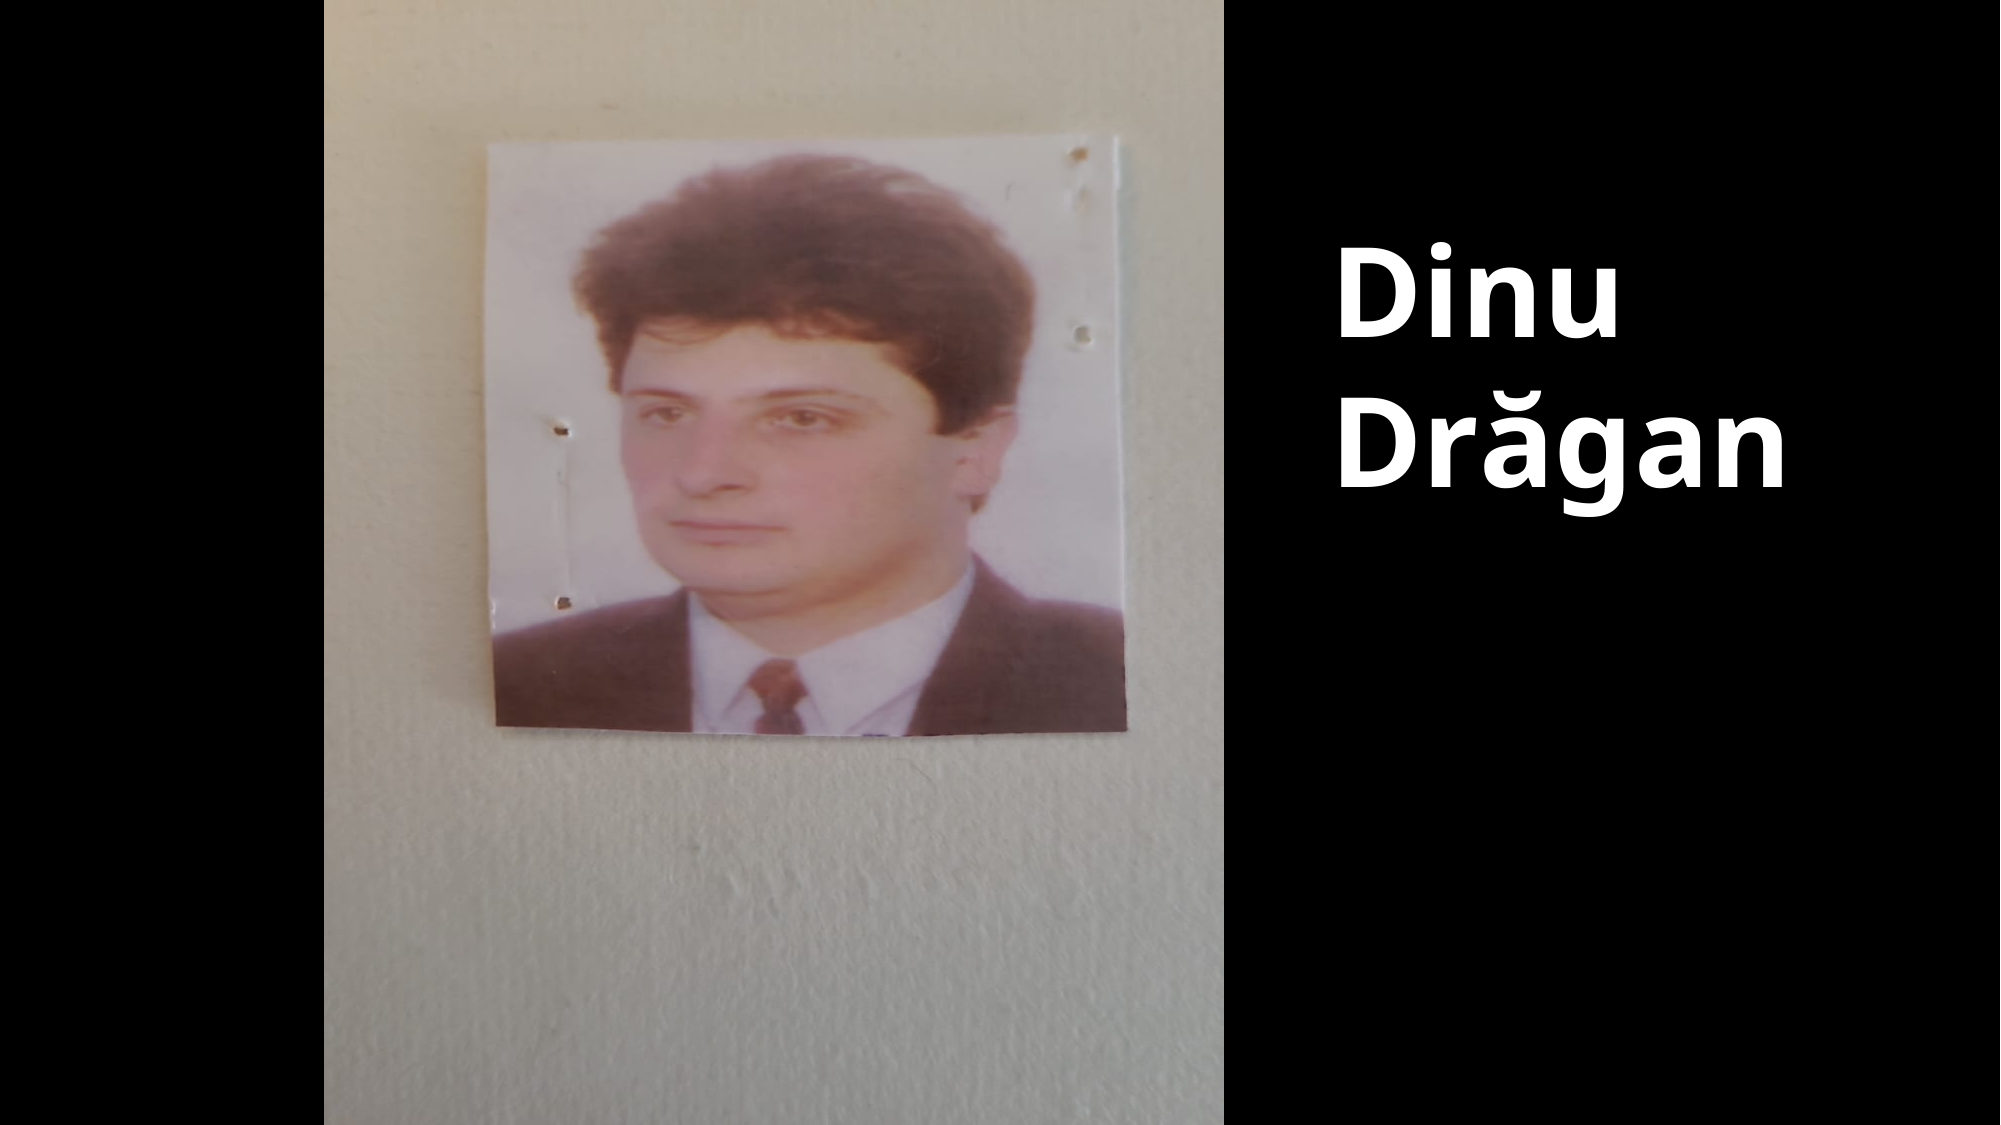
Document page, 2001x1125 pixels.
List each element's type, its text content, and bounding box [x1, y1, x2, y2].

text_box [0, 0, 324, 1125]
picture [324, 0, 1224, 1125]
title Dinu Drăgan [1315, 204, 1908, 771]
text_box [1224, 0, 2000, 1125]
